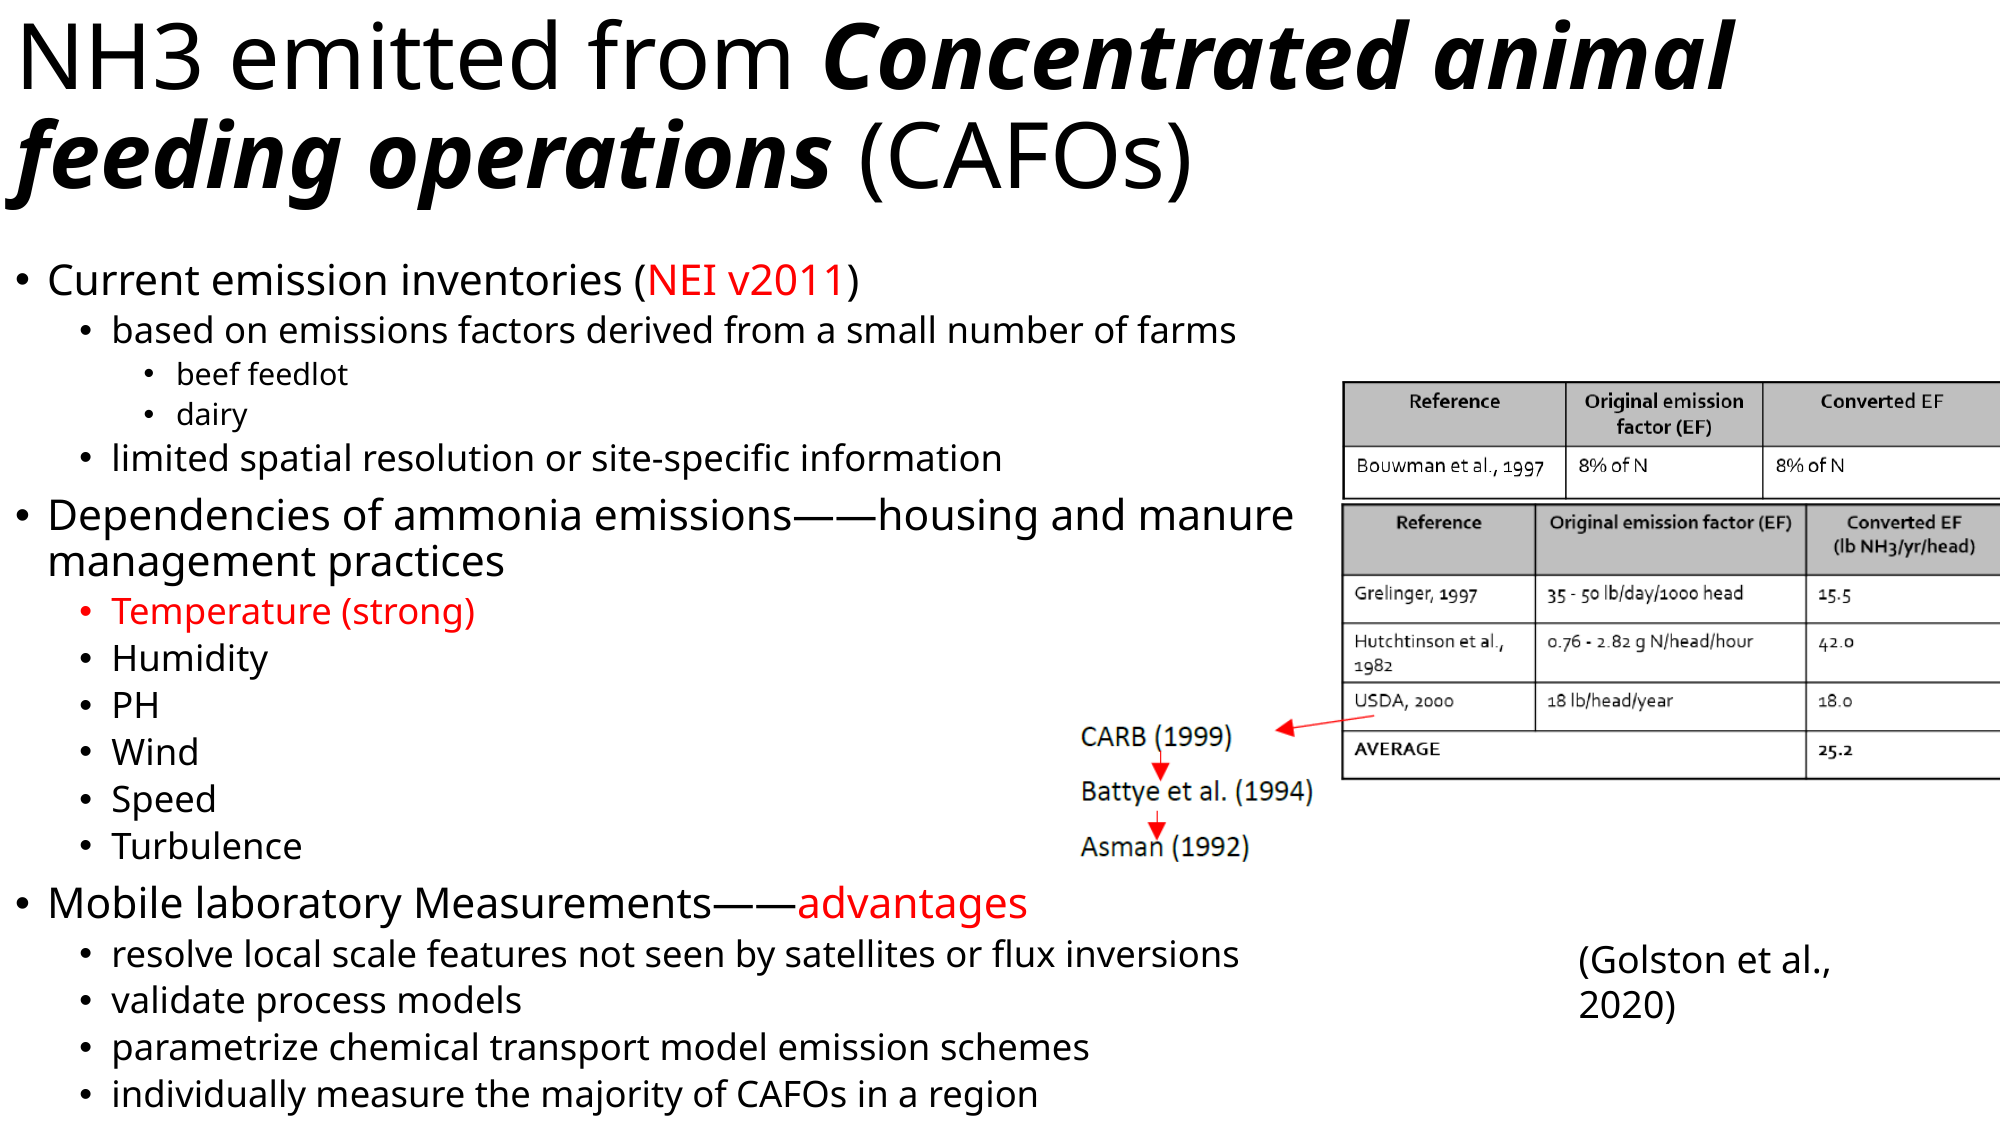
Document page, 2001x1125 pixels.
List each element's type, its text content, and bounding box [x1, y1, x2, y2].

list Current emission inventories (NEI v2011) based on emissions factors derived from a small number of farms beef feedlot dairy limited spatial resolution or site-specific information Dependencies of ammonia emissions——housing and manure management practices Temperature (strong) Humidity PH Wind Speed Turbulence Mobile laboratory Measurements——advantages resolve local scale features not seen by satellites or flux inversions validate process models parametrize chemical transport model emission schemes individually measure the majority of CAFOs in a region [0, 251, 1350, 1125]
text_box (Golston et al., 2020) [1563, 928, 1937, 1034]
picture [1065, 378, 2000, 879]
title NH3 emitted from Concentrated animal feeding operations (CAFOs) [0, 0, 1999, 218]
